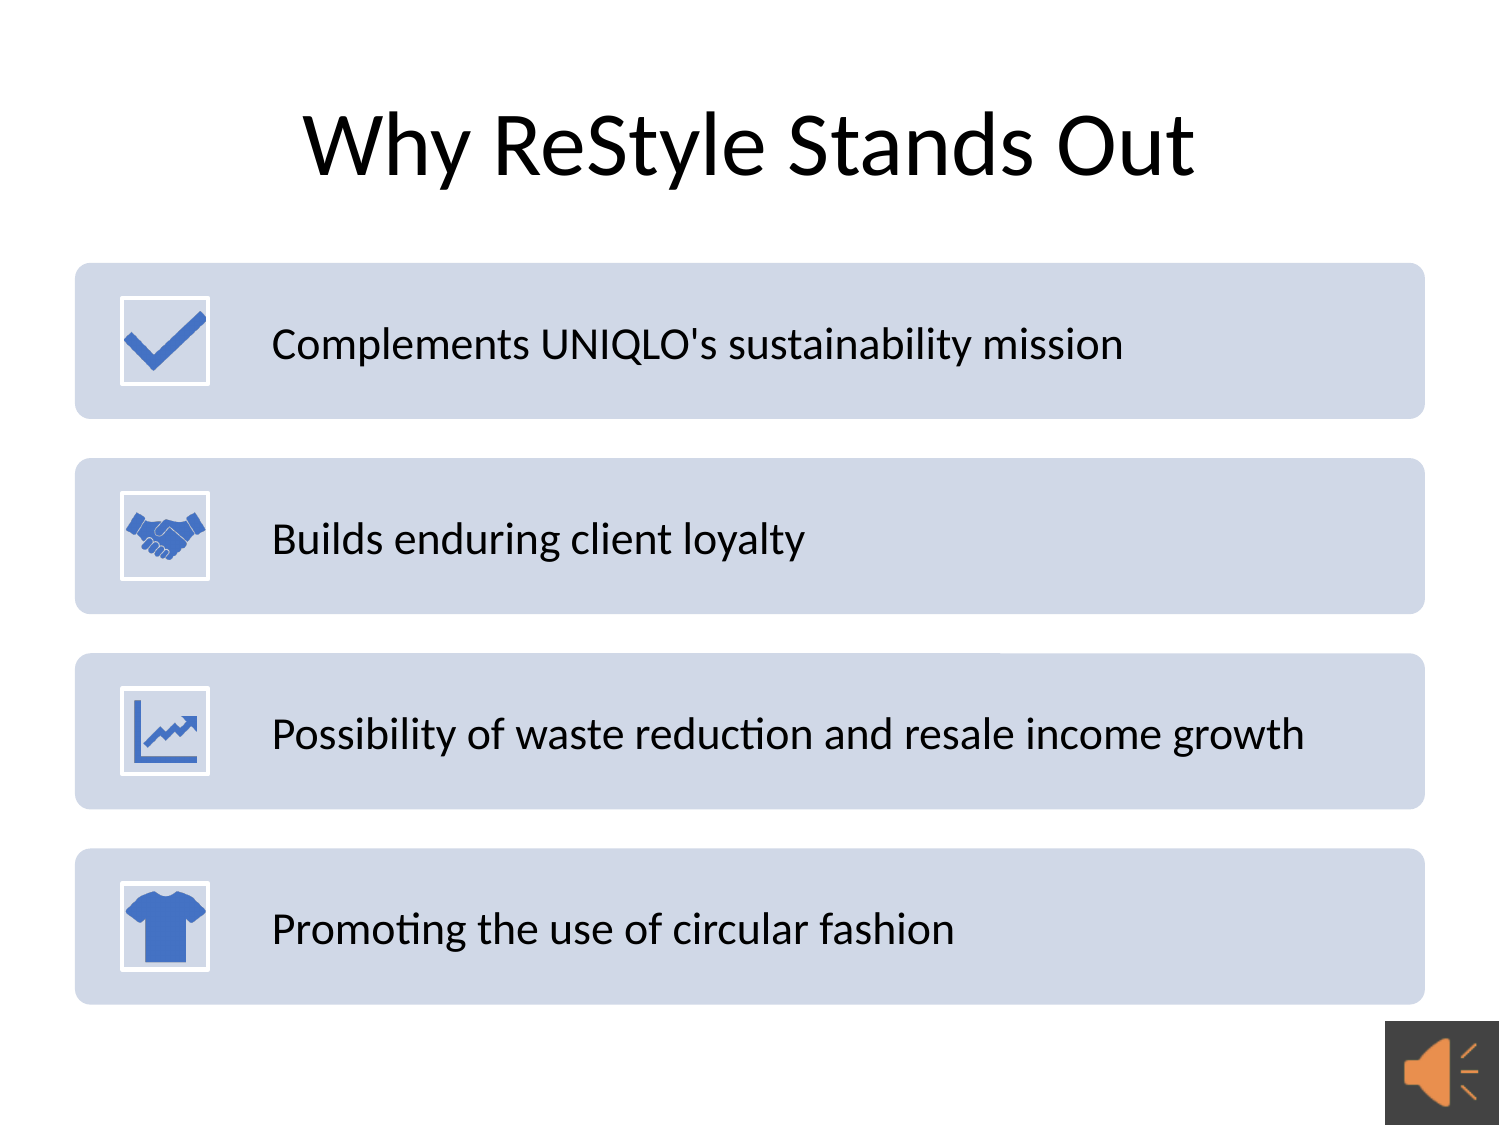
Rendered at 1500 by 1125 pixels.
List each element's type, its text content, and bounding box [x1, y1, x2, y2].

picture [1384, 1019, 1500, 1125]
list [74, 262, 1426, 1006]
title Why ReStyle Stands Out [75, 45, 1425, 233]
